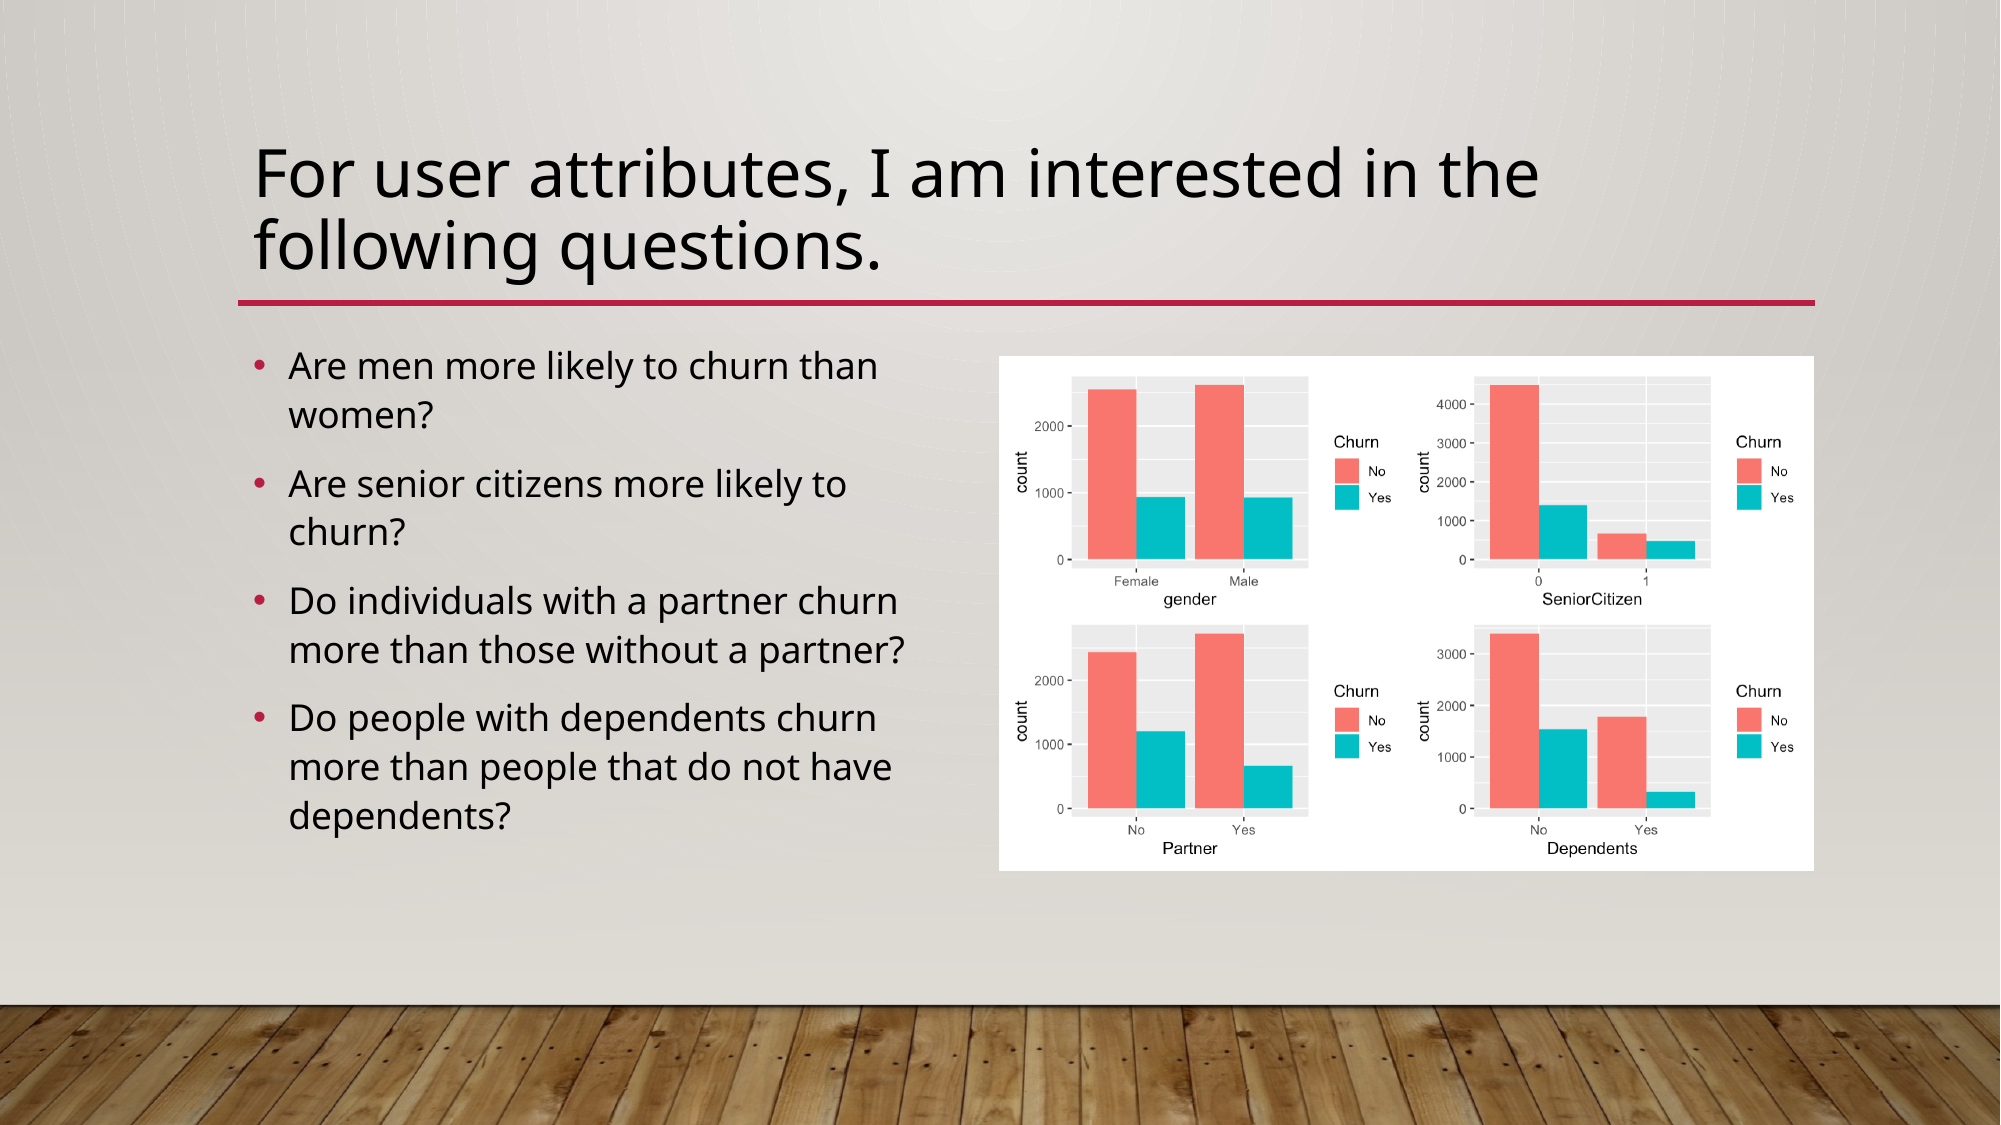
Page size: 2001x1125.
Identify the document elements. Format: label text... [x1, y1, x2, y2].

title For user attributes, I am interested in the following questions. [238, 131, 1814, 305]
list Are men more likely to churn than women? Are senior citizens more likely to churn? Do individuals with a partner churn more than those without a partner? Do people with dependents churn more than people that do not have dependents? [238, 330, 921, 897]
picture [999, 356, 1814, 872]
picture [0, 1005, 2000, 1125]
